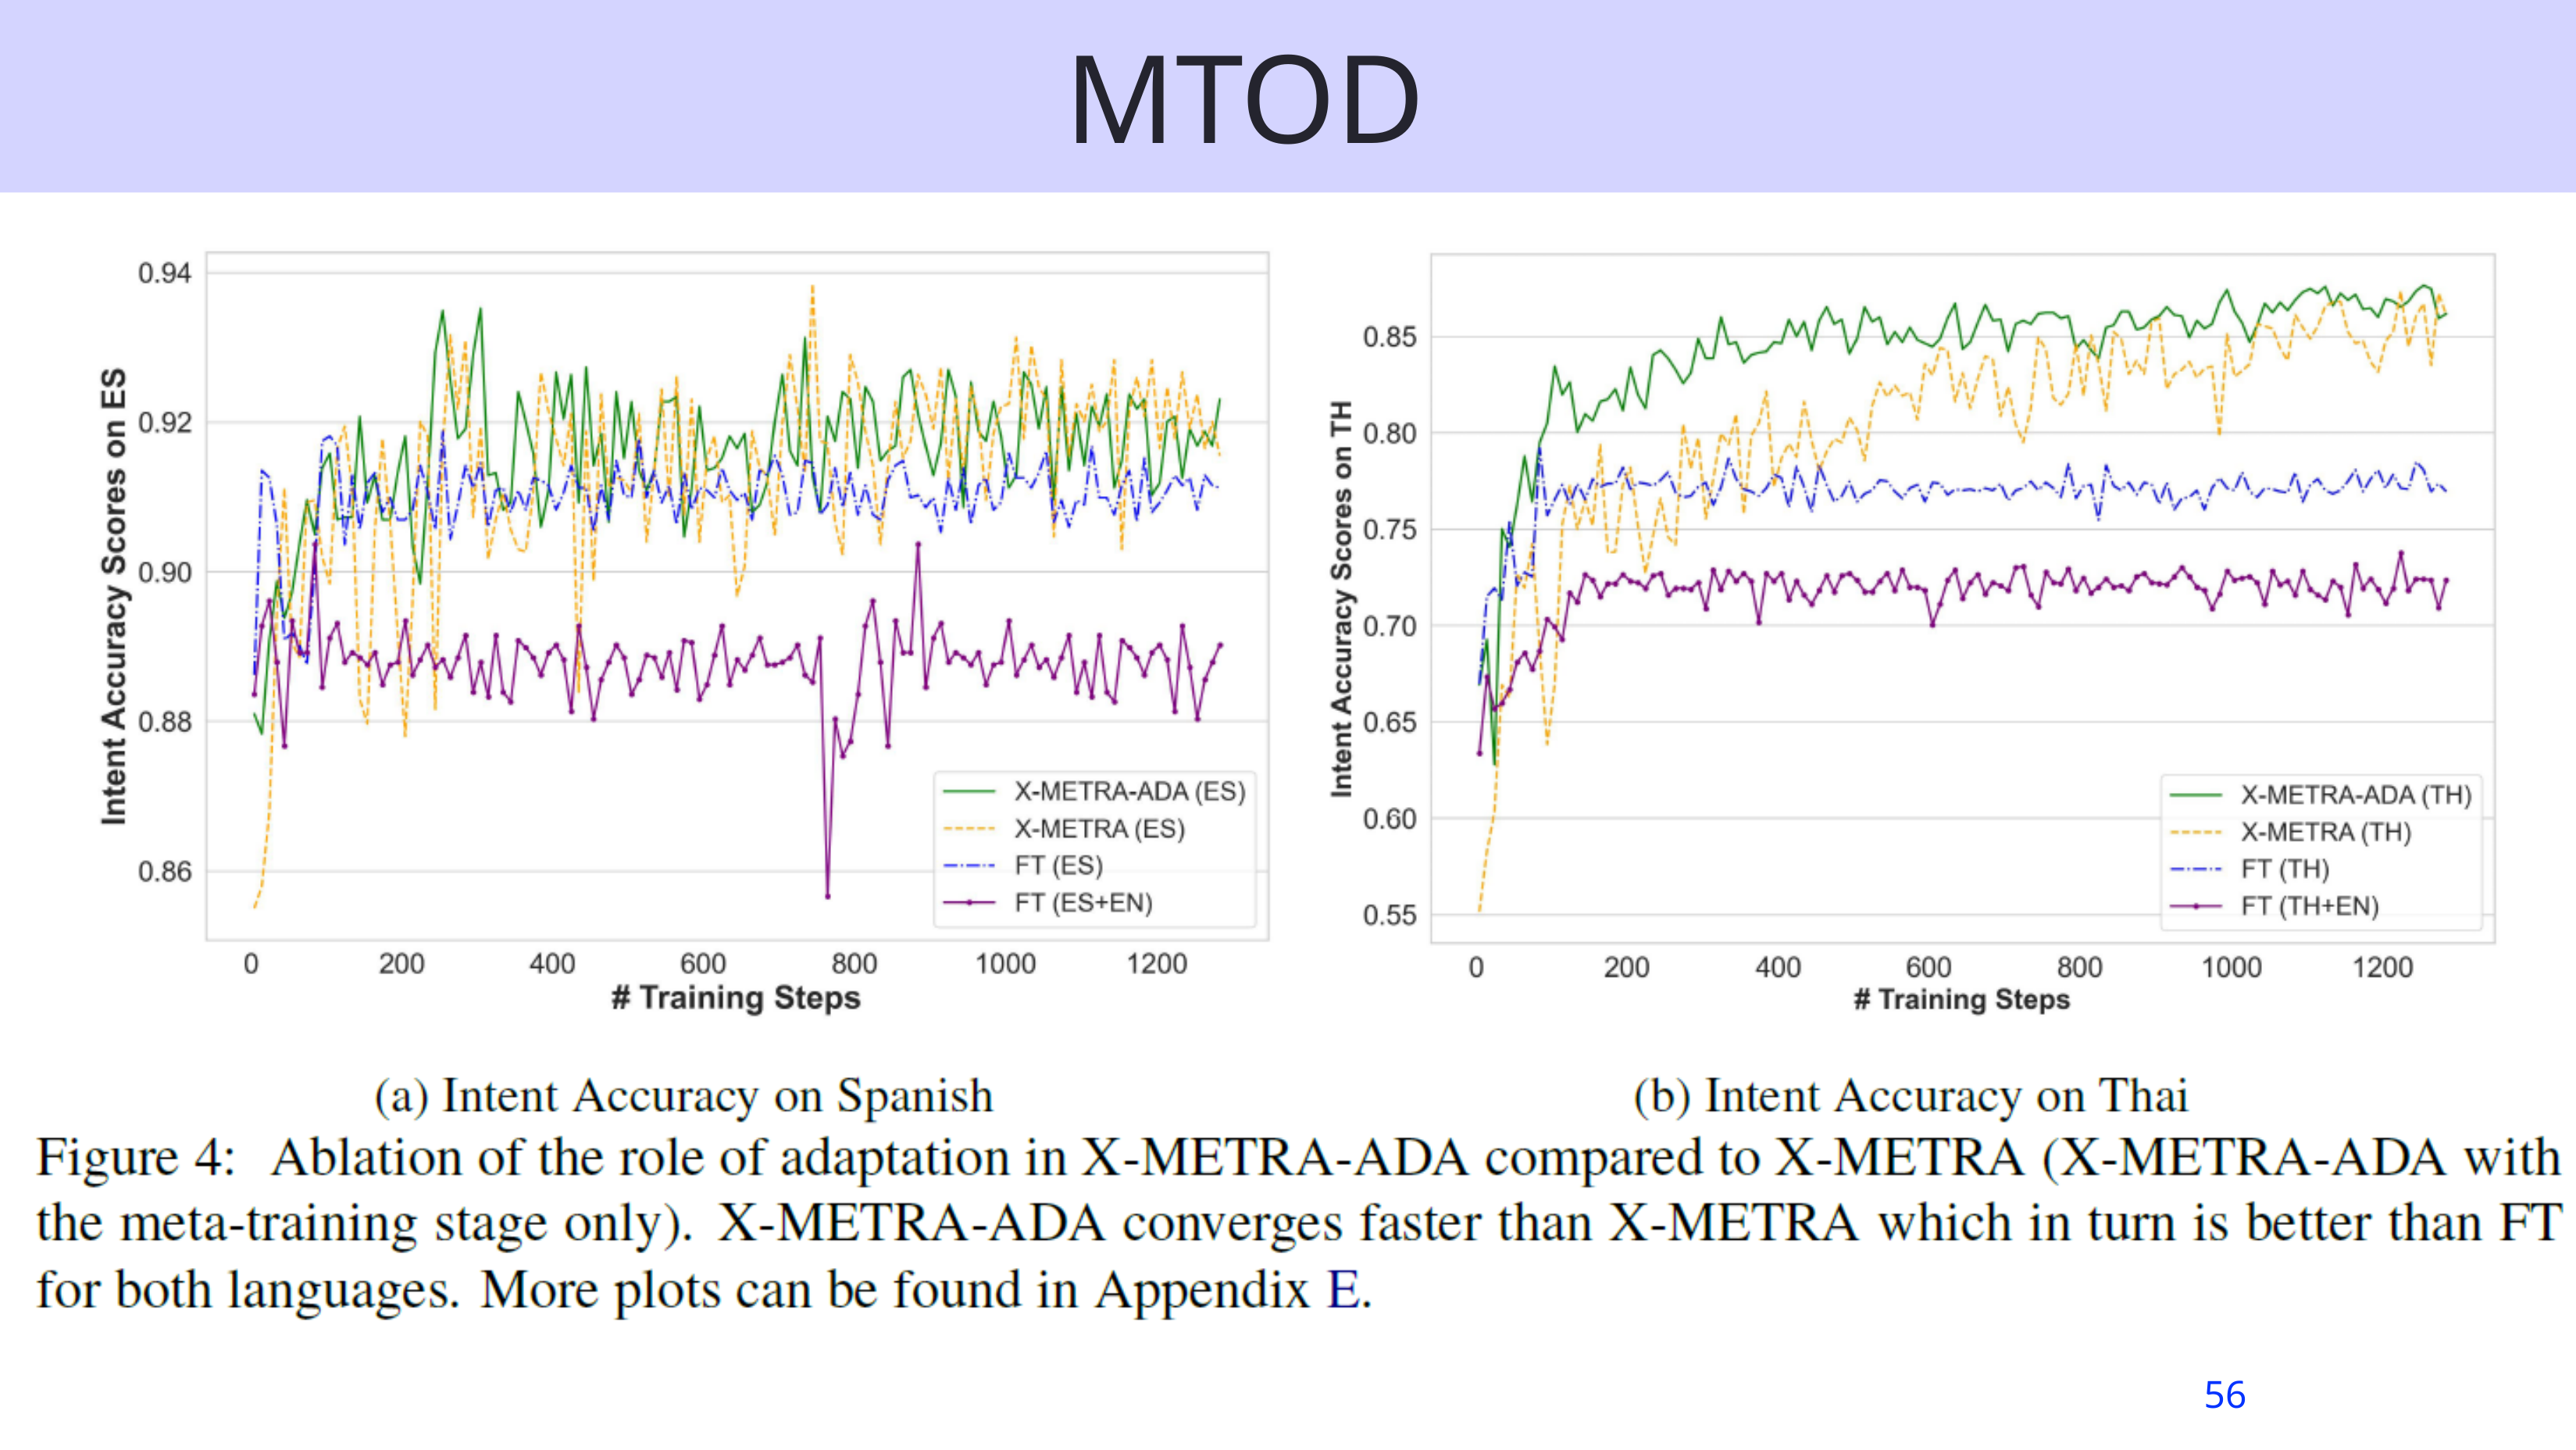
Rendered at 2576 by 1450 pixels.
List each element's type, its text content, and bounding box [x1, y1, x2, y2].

text_box 56 [2199, 1377, 2275, 1422]
picture [0, 216, 2576, 1327]
title MTOD [515, 21, 1975, 170]
